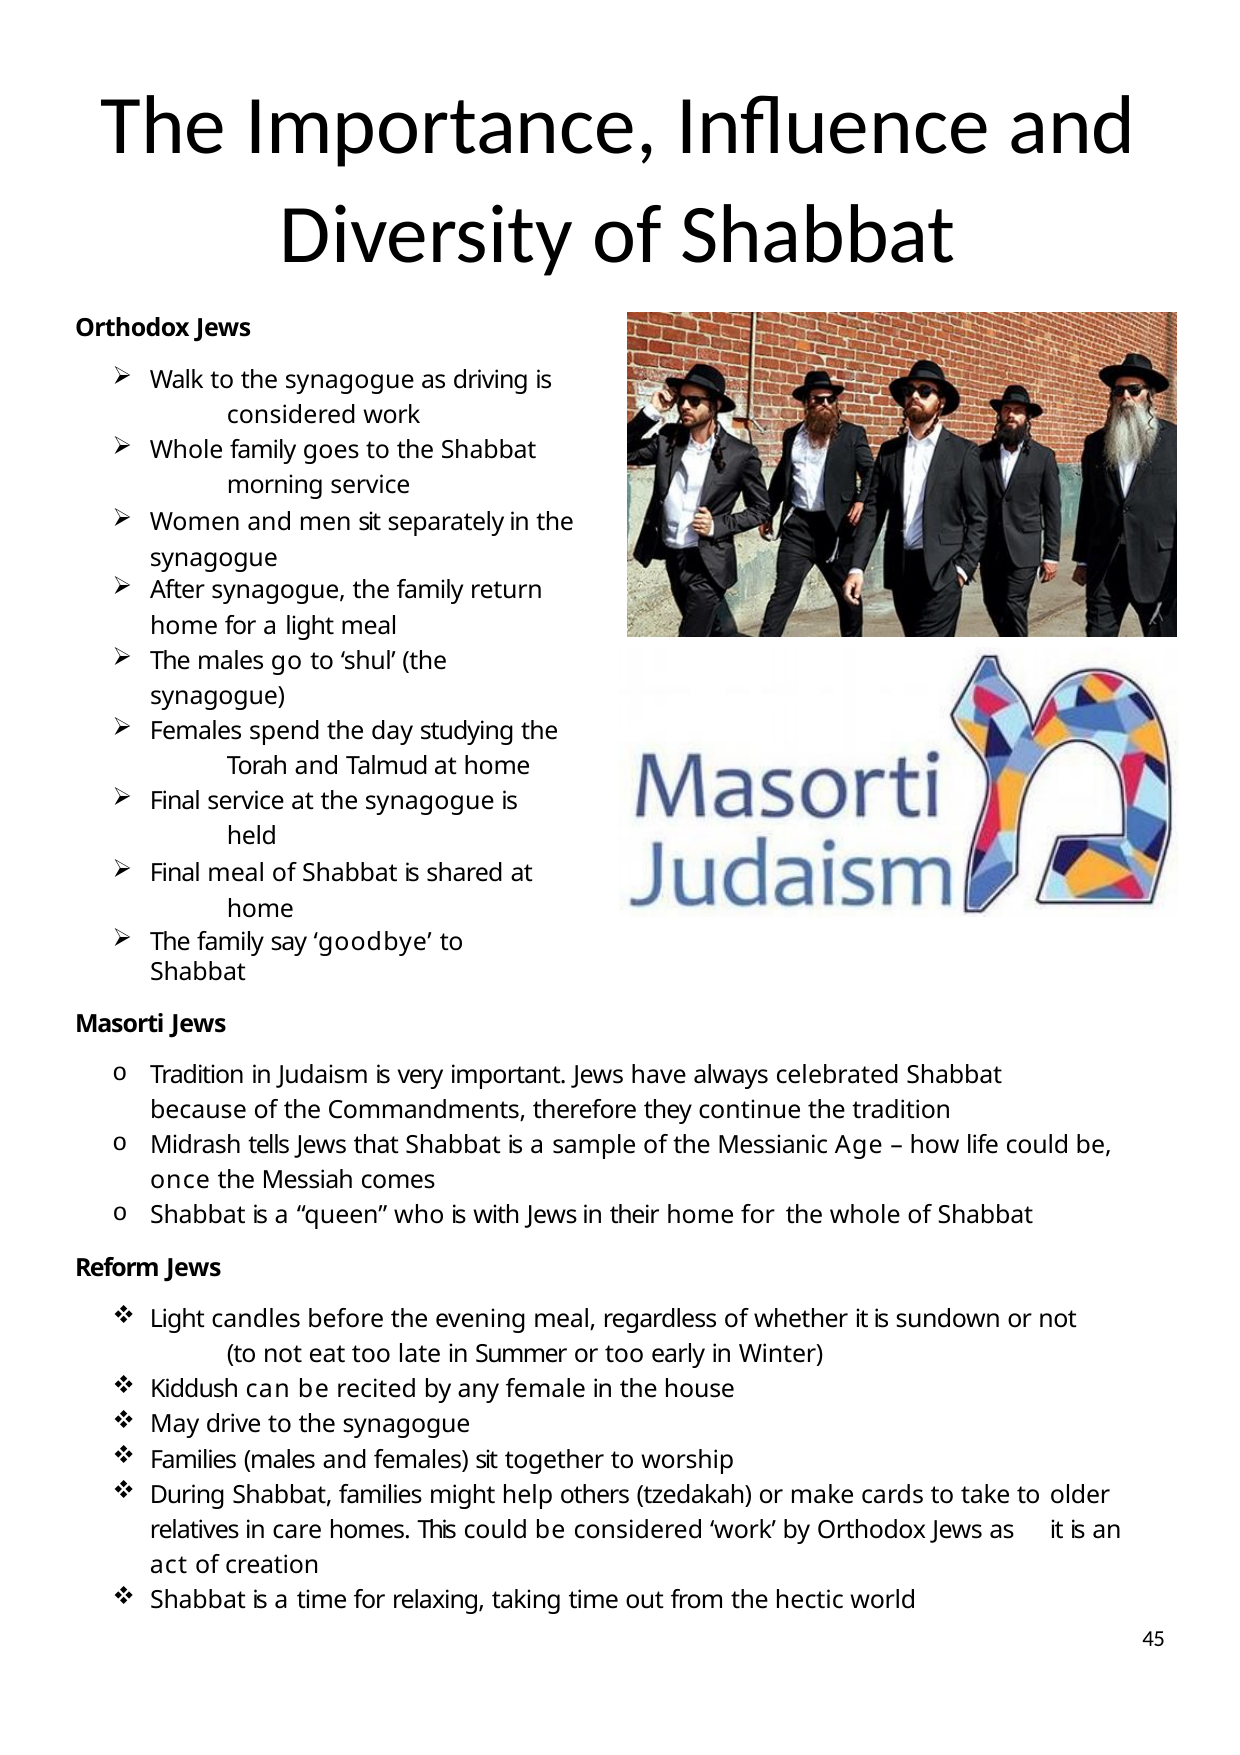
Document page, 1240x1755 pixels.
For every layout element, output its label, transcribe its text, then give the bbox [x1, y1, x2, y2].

picture [619, 647, 1180, 917]
slide_number 42 [1135, 1626, 1175, 1755]
picture [626, 312, 1177, 637]
text_box Orthodox Jews Walk to the synagogue as driving is considered work Whole family goes to the Shabbat morning service Women and men sit separately in the synagogue After synagogue, the family return home for a light meal The males go to ‘shul’ (the synagogue) Females spend the day studying the Torah and Talmud at home Final service at the synagogue is held Final meal of Shabbat is shared at home The family say ‘goodbye’ to Shabbat Masorti Jews Tradition in Judaism is very important. Jews have always celebrated Shabbat because of the Commandments, therefore they continue the tradition Midrash tells Jews that Shabbat is a sample of the Messianic Age – how life could be, once the Messiah comes Shabbat is a “queen” who is with Jews in their home for the whole of Shabbat Reform Jews Light candles before the evening meal, regardless of whether it is sundown or not (to not eat too late in Summer or too early in Winter) Kiddush can be recited by any female in the house May drive to the synagogue Families (males and females) sit together to worship During Shabbat, families might help others (tzedakah) or make cards to take to older relatives in care homes. This could be considered ‘work’ by Orthodox Jews as it is an act of creation Shabbat is a time for relaxing, taking time out from the hectic world [72, 309, 1155, 1614]
title The Importance, Influence and Diversity of Shabbat [98, 58, 1142, 309]
